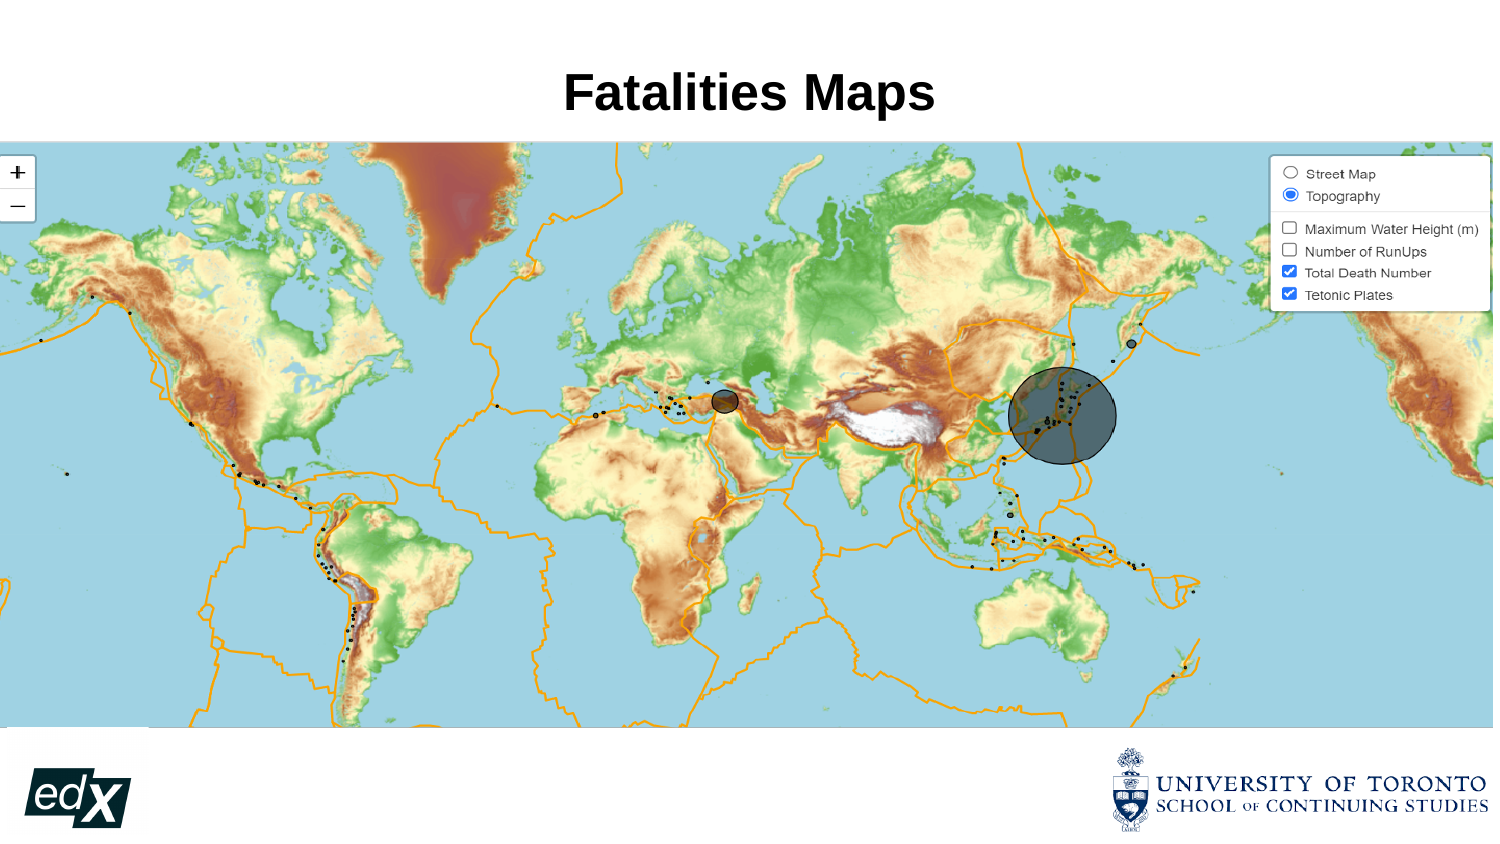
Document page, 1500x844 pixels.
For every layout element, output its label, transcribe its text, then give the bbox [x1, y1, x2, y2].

picture [0, 141, 1495, 835]
picture [1112, 747, 1488, 832]
title Fatalities Maps [51, 43, 1449, 138]
